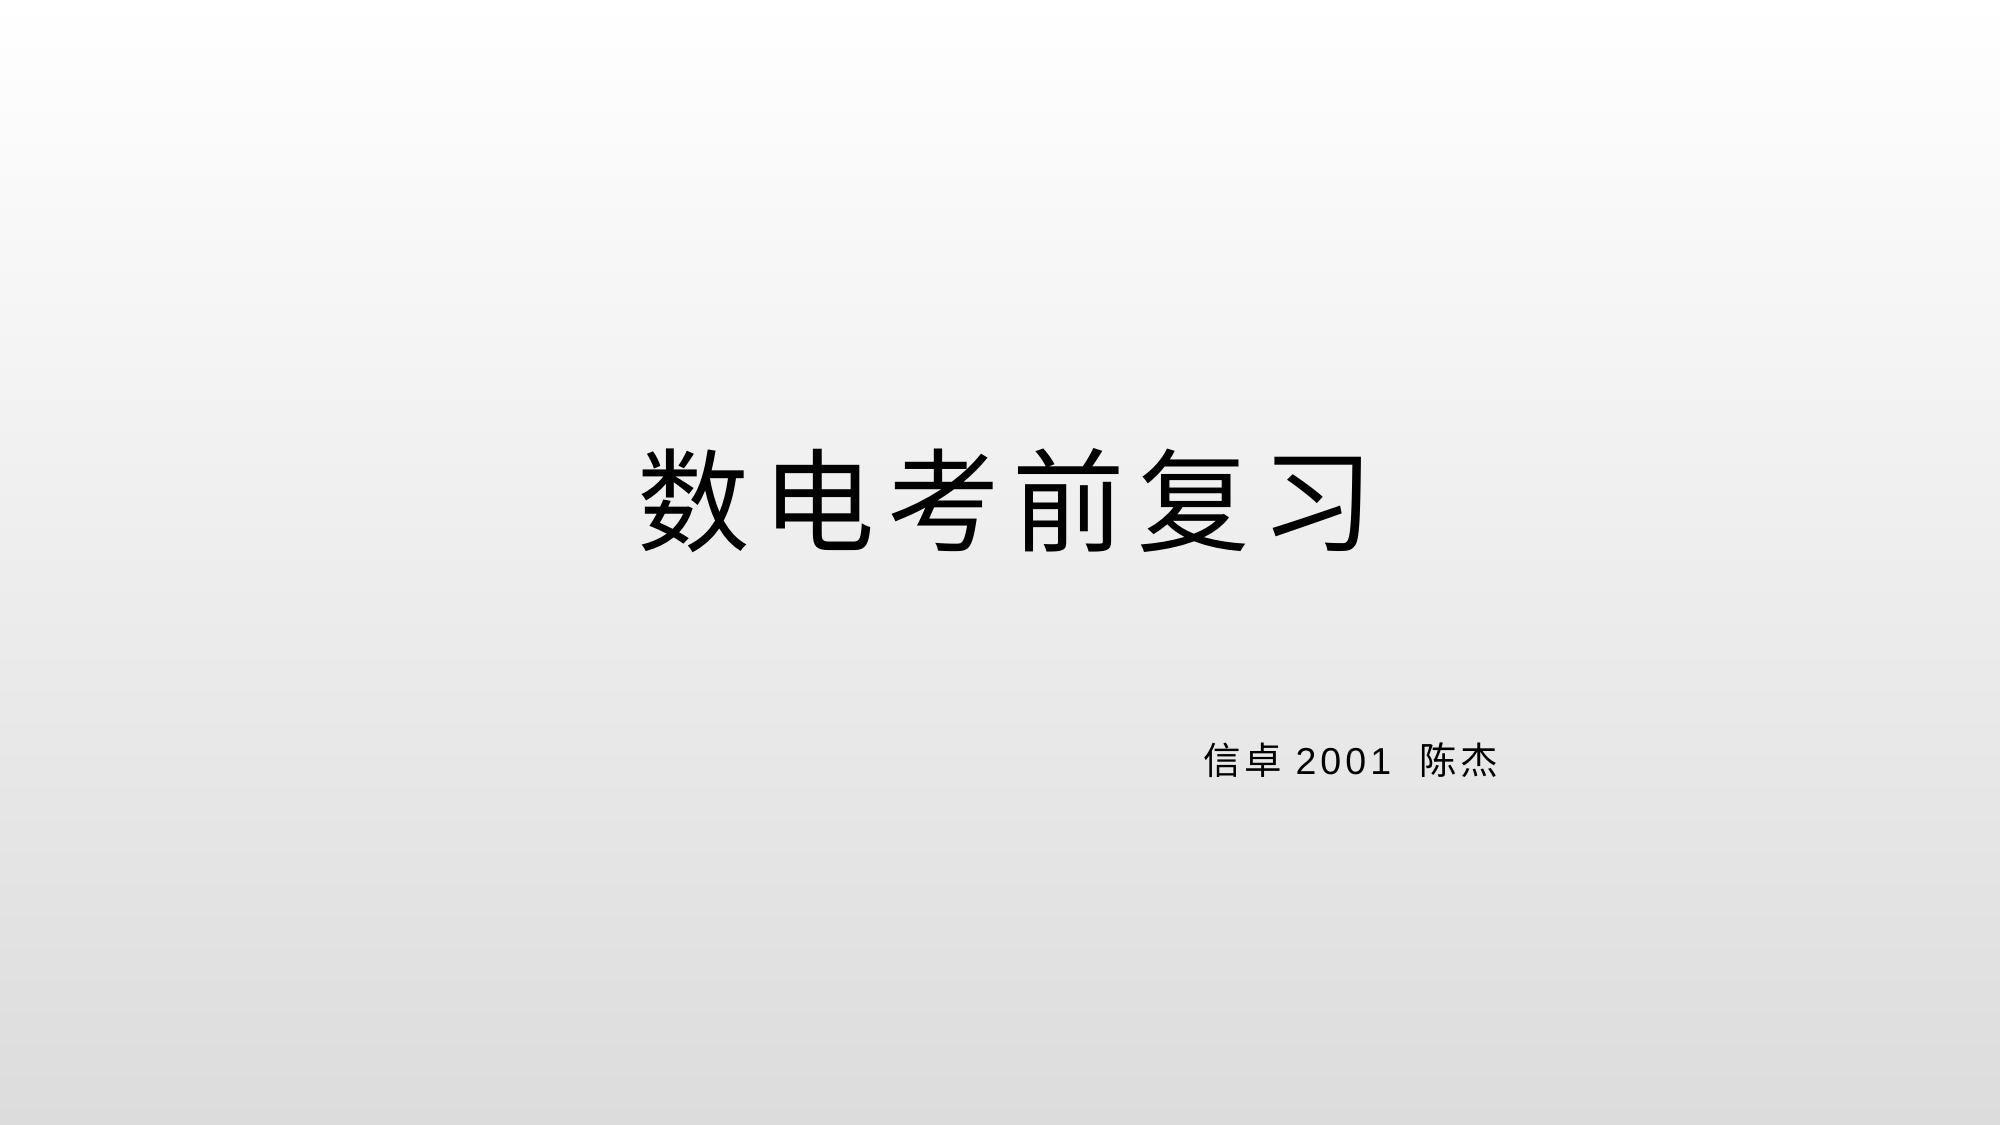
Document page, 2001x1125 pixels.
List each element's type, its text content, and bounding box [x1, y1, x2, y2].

subtitle 信卓2001 陈杰 [789, 731, 1908, 806]
title 数电考前复习 [109, 424, 1891, 573]
